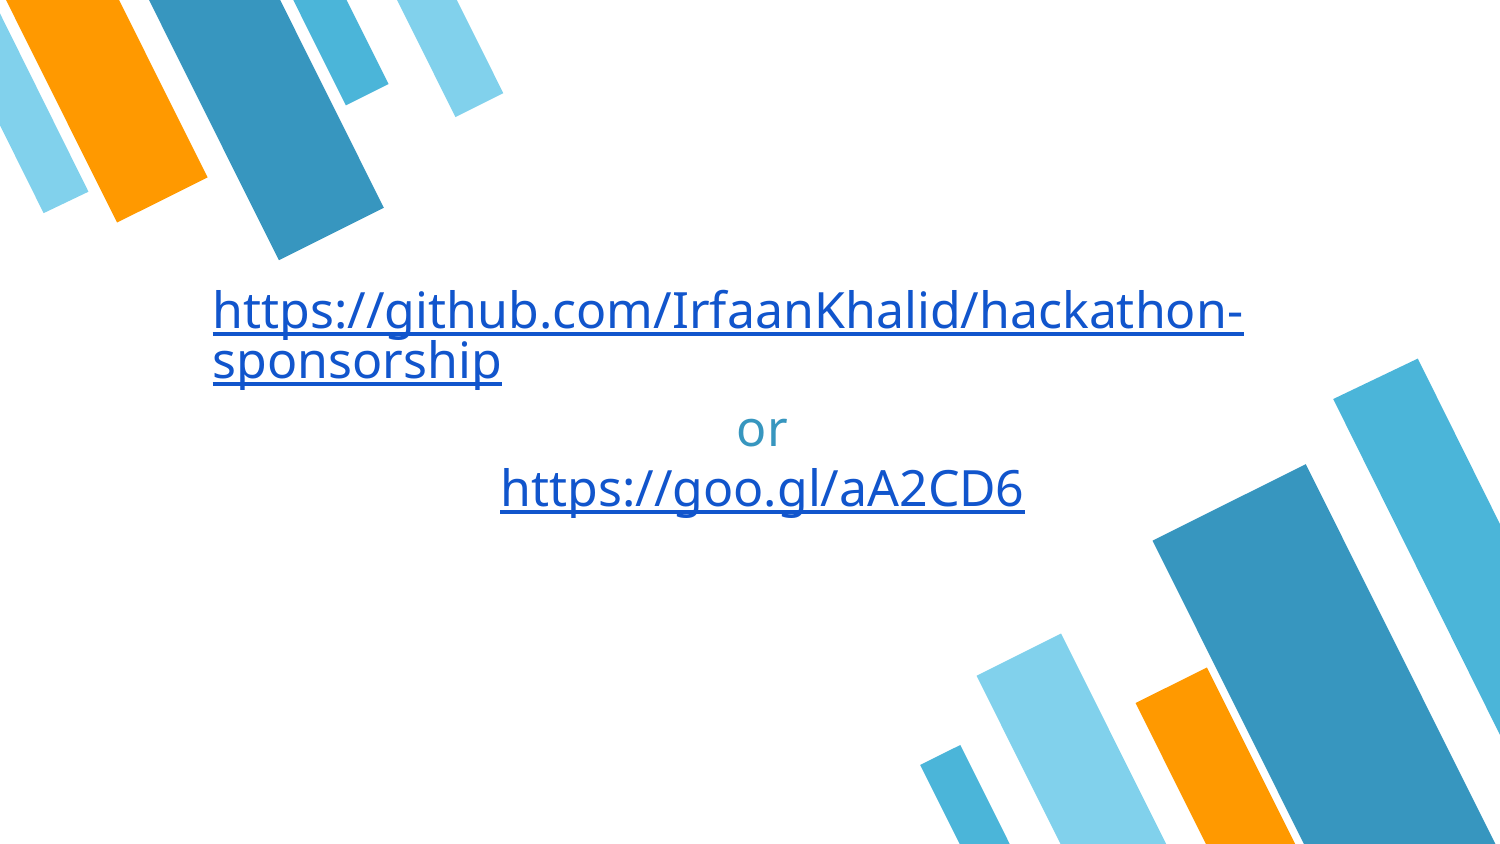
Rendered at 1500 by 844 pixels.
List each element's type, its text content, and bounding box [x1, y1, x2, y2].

list https://github.com/IrfaanKhalid/hackathon-sponsorship or https://goo.gl/aA2CD6 [197, 309, 1303, 444]
